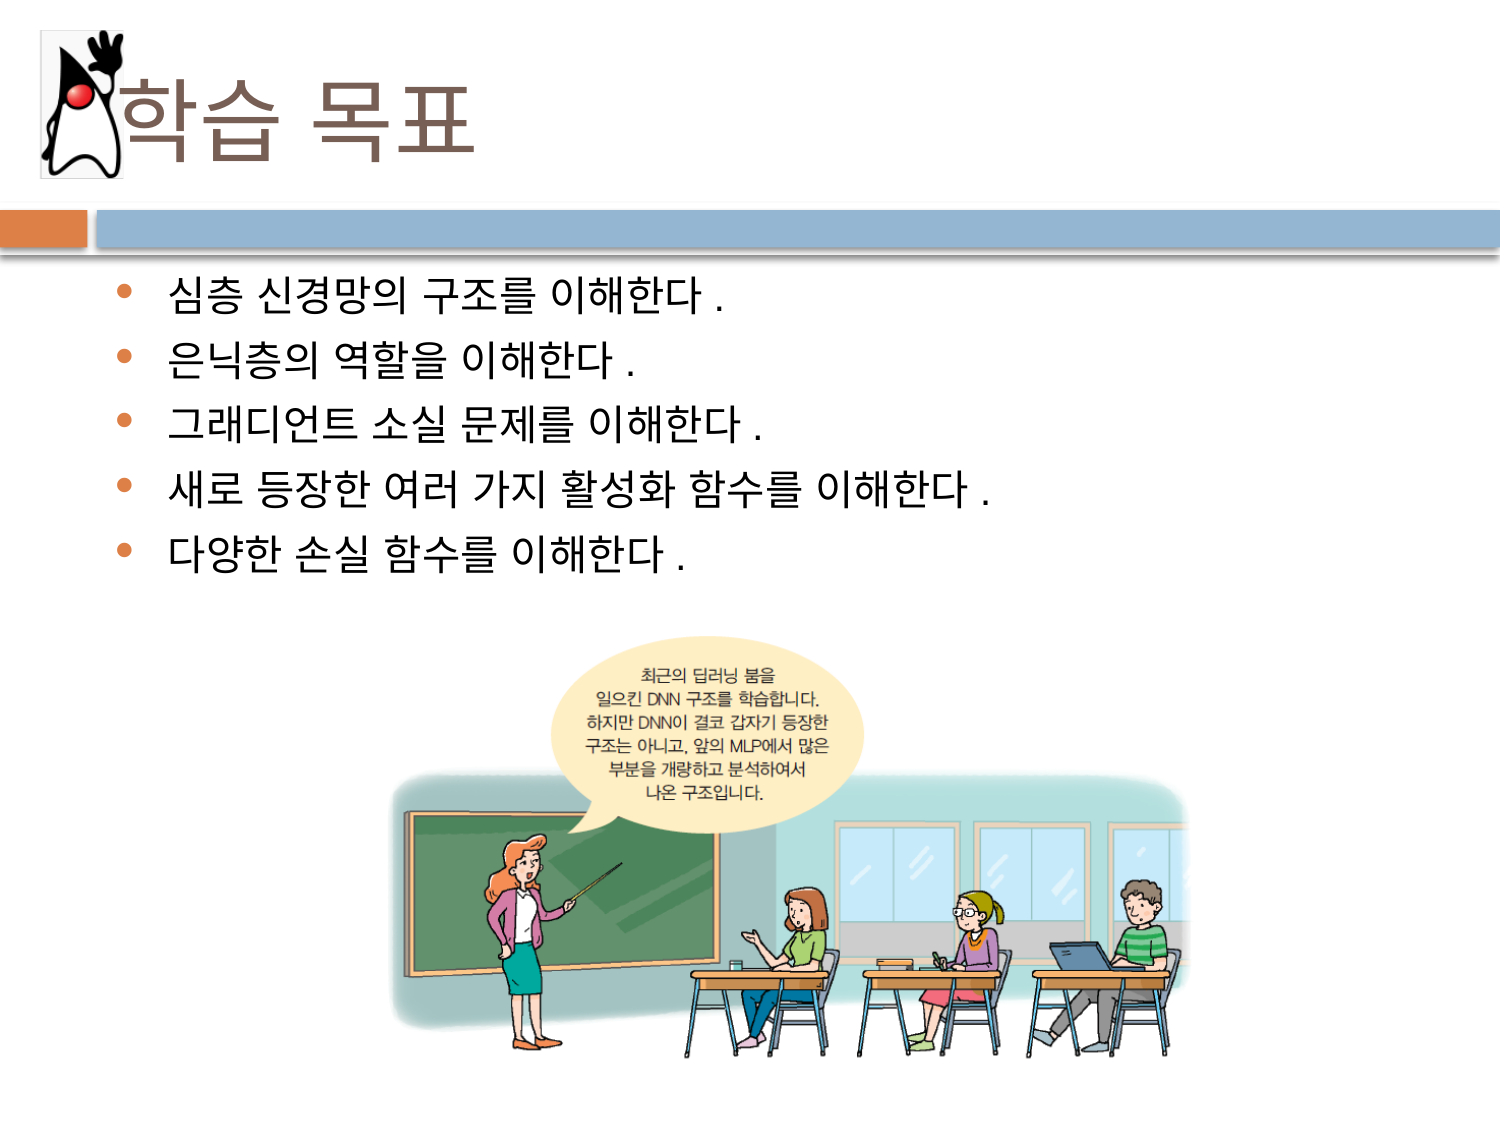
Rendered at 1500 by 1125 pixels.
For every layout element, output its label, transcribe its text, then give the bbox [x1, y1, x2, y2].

list 심층 신경망의 구조를 이해한다. 은닉층의 역할을 이해한다. 그래디언트 소실 문제를 이해한다. 새로 등장한 여러 가지 활성화 함수를 이해한다. 다양한 손실 함수를 이해한다. [100, 262, 1438, 1000]
picture [39, 30, 124, 179]
picture [383, 626, 1212, 1088]
title 학습 목표 [100, 37, 1438, 200]
